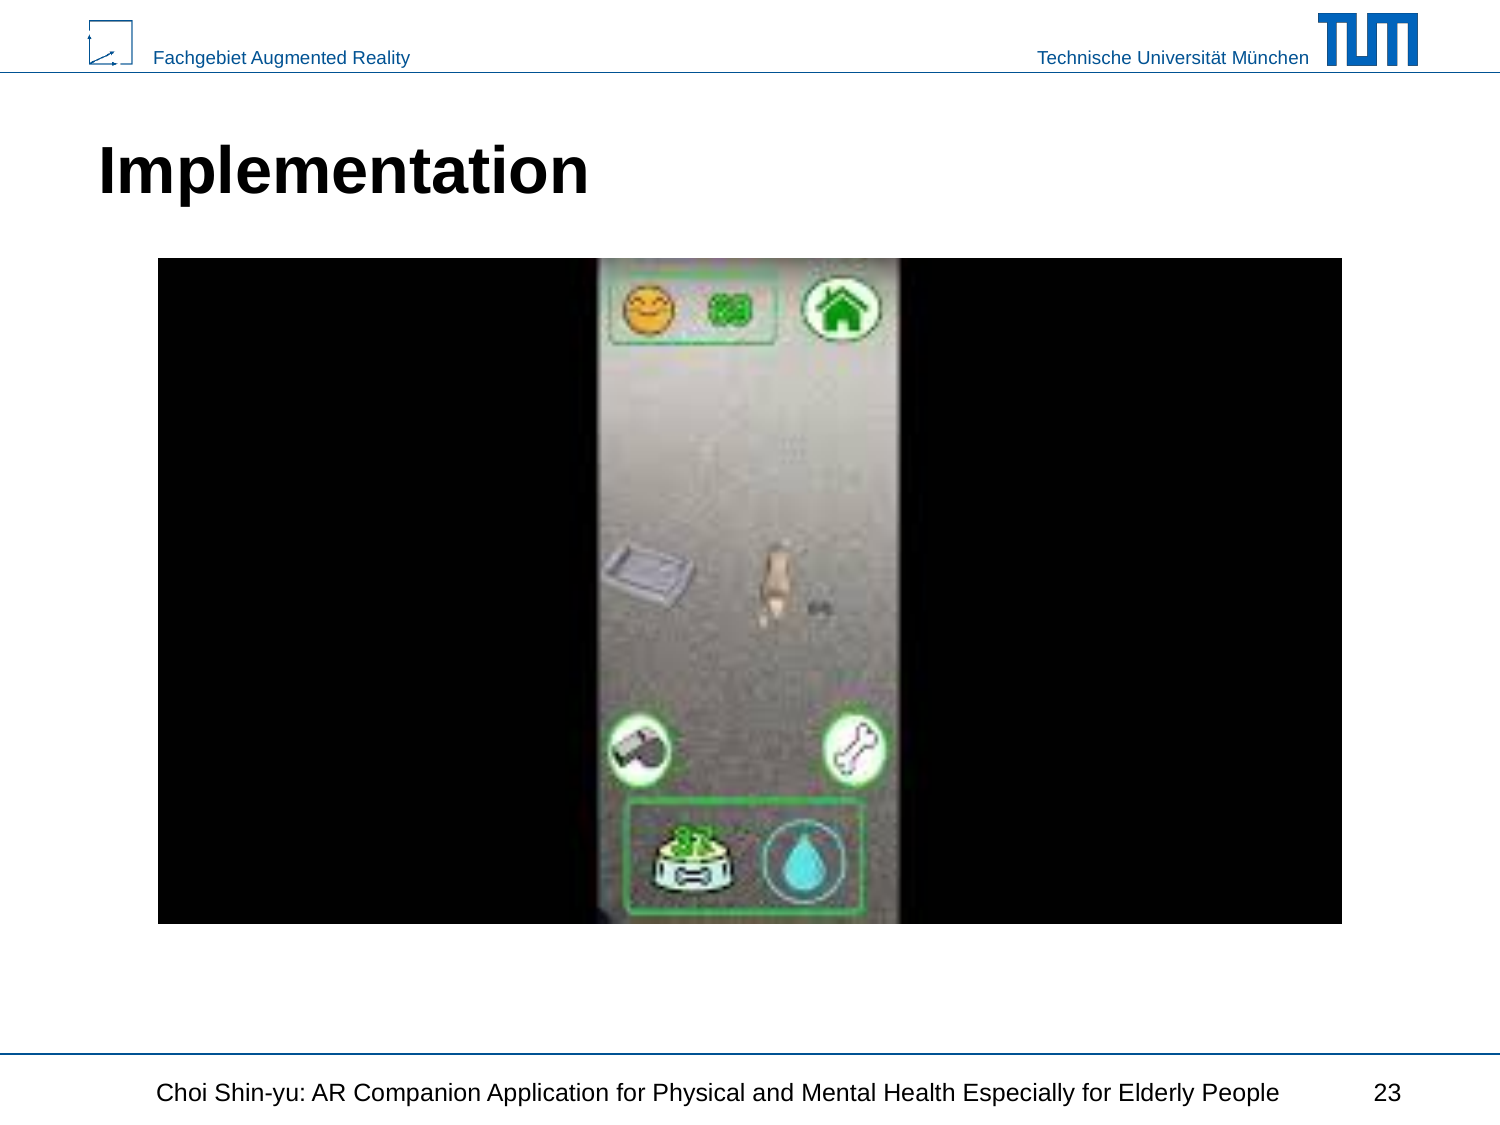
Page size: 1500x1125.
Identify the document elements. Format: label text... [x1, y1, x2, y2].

picture [83, 14, 136, 68]
picture [1318, 13, 1418, 66]
slide_number ‹#› [1359, 1066, 1417, 1117]
picture [158, 257, 1342, 924]
title Implementation [83, 114, 1417, 215]
footer Choi Shin-yu: AR Companion Application for Physical and Mental Health Especially for Elderly People [140, 1066, 1359, 1117]
